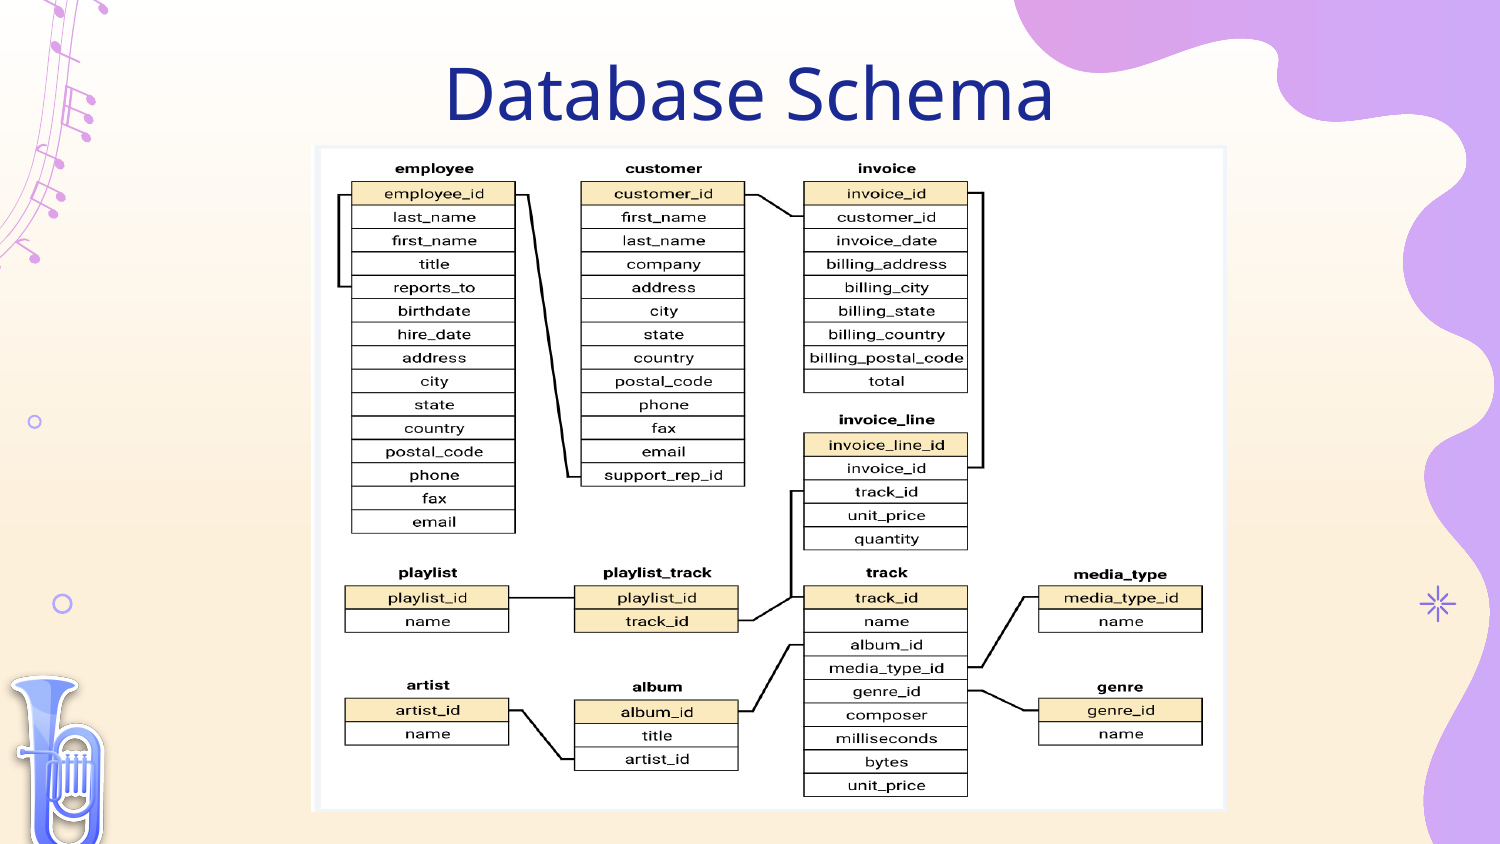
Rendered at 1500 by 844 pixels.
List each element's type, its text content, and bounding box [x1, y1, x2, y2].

title Database Schema [118, 32, 1382, 127]
picture [8, 672, 106, 844]
picture [311, 144, 1227, 812]
